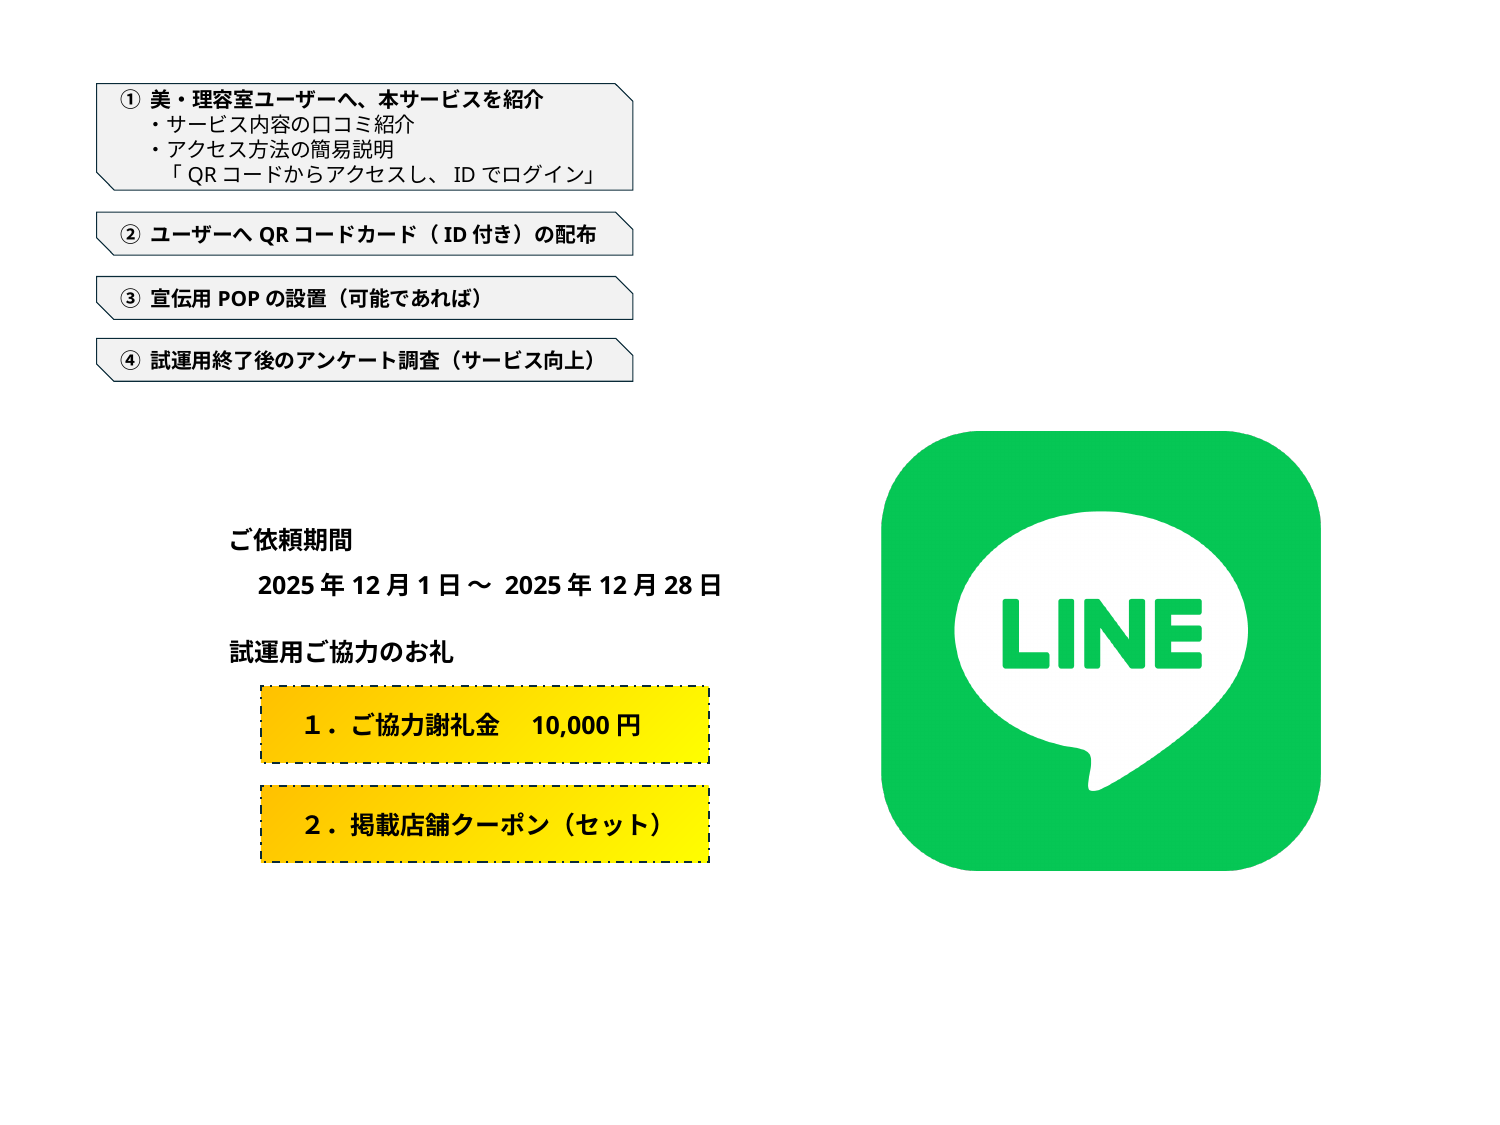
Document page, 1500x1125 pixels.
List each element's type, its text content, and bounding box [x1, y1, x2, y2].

text_box ２．掲載店舗クーポン（セット） [259, 784, 710, 864]
text_box 試運用ご協力のお礼 [214, 628, 470, 674]
picture [880, 431, 1322, 872]
text_box １．ご協力謝礼金 10,000円 [259, 685, 710, 764]
text_box ④ 試運用終了後のアンケート調査（サービス向上） [95, 336, 635, 383]
text_box ① 美・理容室ユーザーへ、本サービスを紹介 ・サービス内容の口コミ紹介 ・アクセス方法の簡易説明 「QRコードからアクセスし、IDでログイン」 [95, 82, 635, 192]
text_box 2025年12月1日 ～ 2025年12月28日 [243, 562, 739, 608]
text_box ② ユーザーへQRコードカード（ID付き）の配布 [95, 210, 635, 257]
text_box ご依頼期間 [213, 516, 369, 562]
text_box ③ 宣伝用POPの設置（可能であれば） [95, 274, 635, 321]
